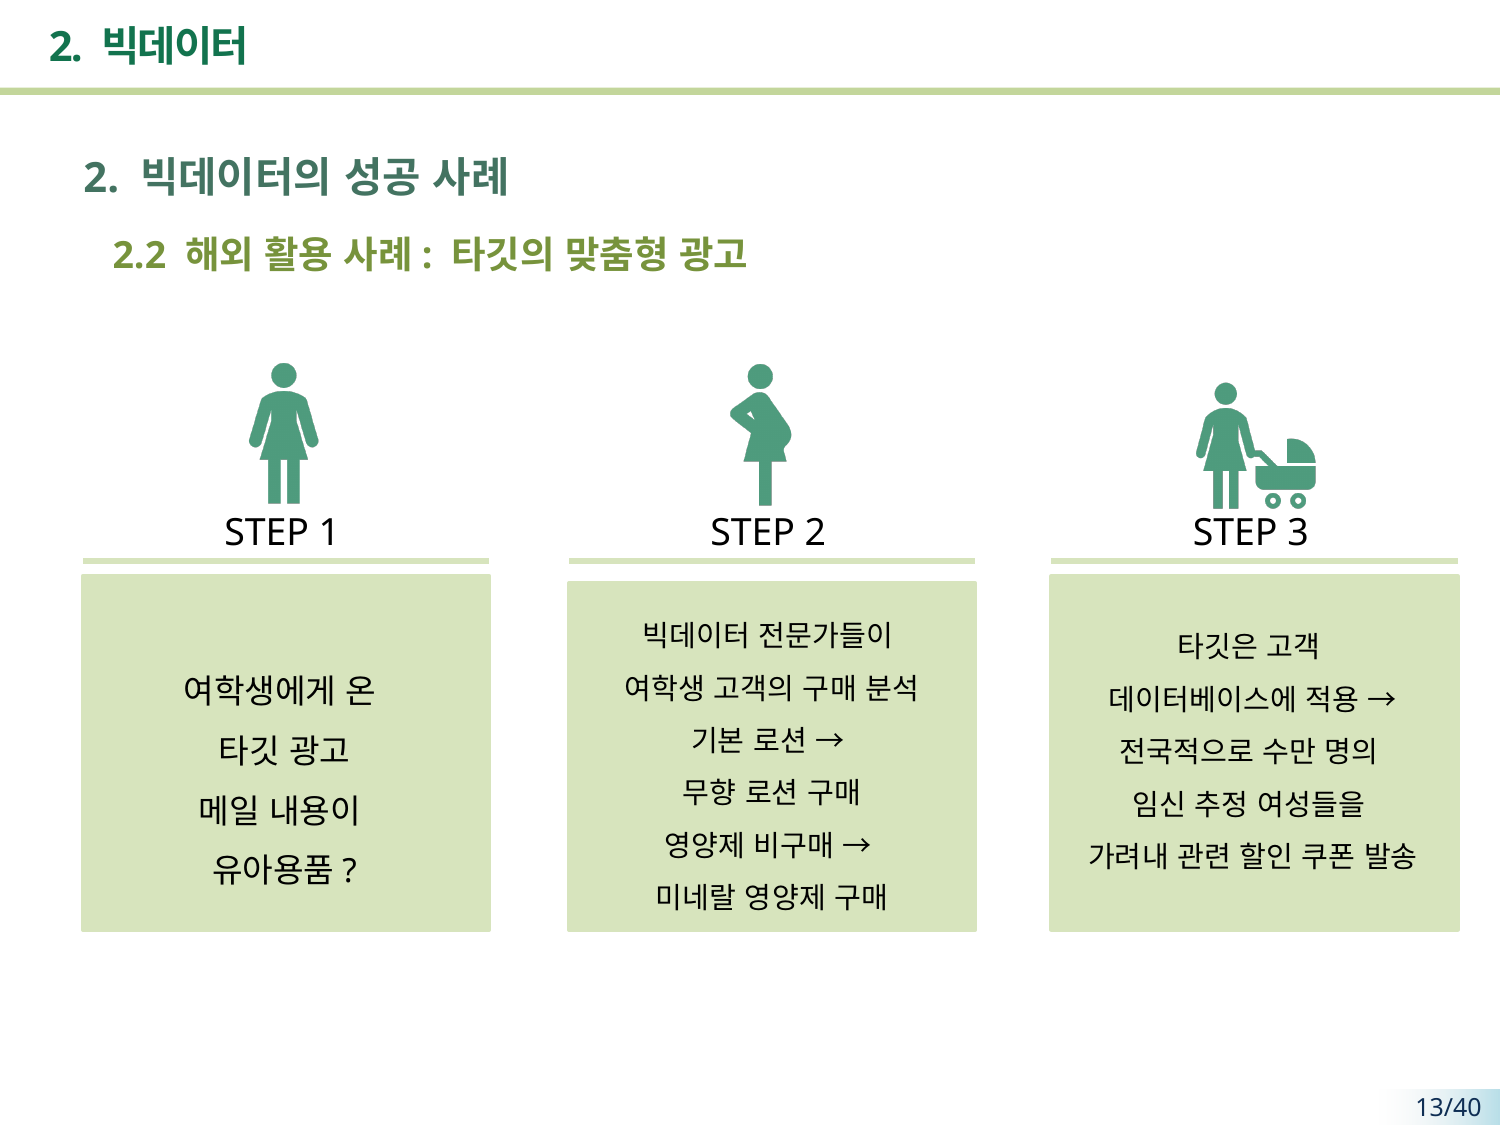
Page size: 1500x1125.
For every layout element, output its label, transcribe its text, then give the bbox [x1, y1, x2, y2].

text_box [81, 574, 491, 932]
text_box STEP 3 [1178, 500, 1481, 561]
picture [207, 357, 359, 509]
text_box STEP 1 [209, 500, 513, 561]
text_box [567, 581, 977, 592]
picture [1180, 370, 1331, 521]
text_box 타깃은 고객 데이터베이스에 적용 → 전국적으로 수만 명의 임신 추정 여성들을 가려내 관련 할인 쿠폰 발송 [1050, 603, 1457, 878]
title 2. 빅데이터 [34, 6, 1312, 84]
text_box 여학생에게 온 타깃 광고 메일 내용이 유아용품? [122, 642, 447, 864]
text_box STEP 2 [695, 500, 999, 561]
picture [688, 359, 840, 510]
list 2. 빅데이터의 성공 사례 2.2 해외 활용 사례: 타깃의 맞춤형 광고 [68, 118, 1471, 1049]
text_box [1049, 574, 1460, 932]
text_box 빅데이터 전문가들이 여학생 고객의 구매 분석 기본 로션 → 무향 로션 구매 영양제 비구매 → 미네랄 영양제 구매 [567, 592, 977, 962]
